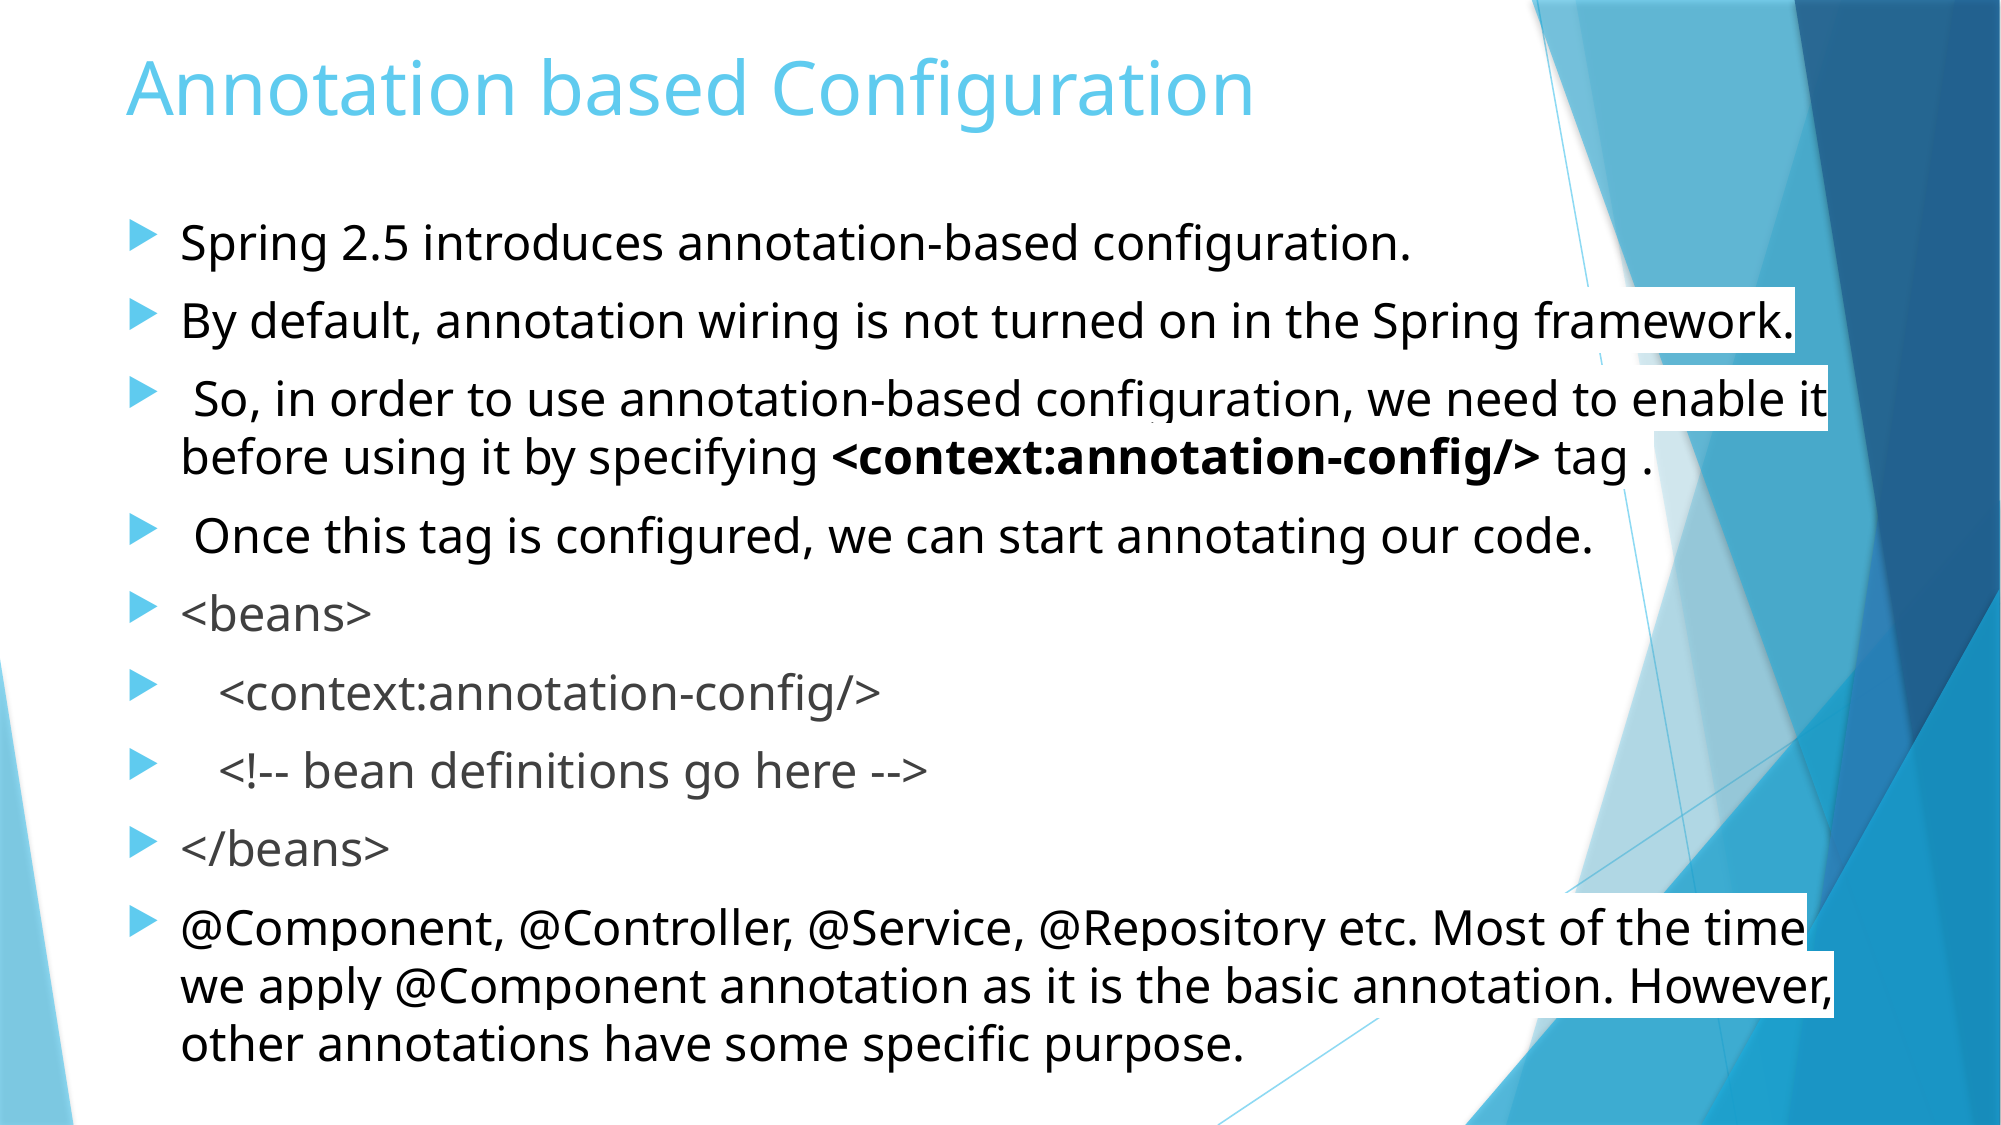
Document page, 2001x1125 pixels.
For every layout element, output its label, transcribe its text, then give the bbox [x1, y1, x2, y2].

list Spring 2.5 introduces annotation-based configuration. By default, annotation wiring is not turned on in the Spring framework. So, in order to use annotation-based configuration, we need to enable it before using it by specifying <context:annotation-config/> tag . Once this tag is configured, we can start annotating our code. <beans> <context:annotation-config/> <!-- bean definitions go here --> </beans> @Component, @Controller, @Service, @Repository etc. Most of the time we apply @Component annotation as it is the basic annotation. However, other annotations have some specific purpose. [111, 204, 1855, 1092]
title Annotation based Configuration [111, 33, 1522, 165]
